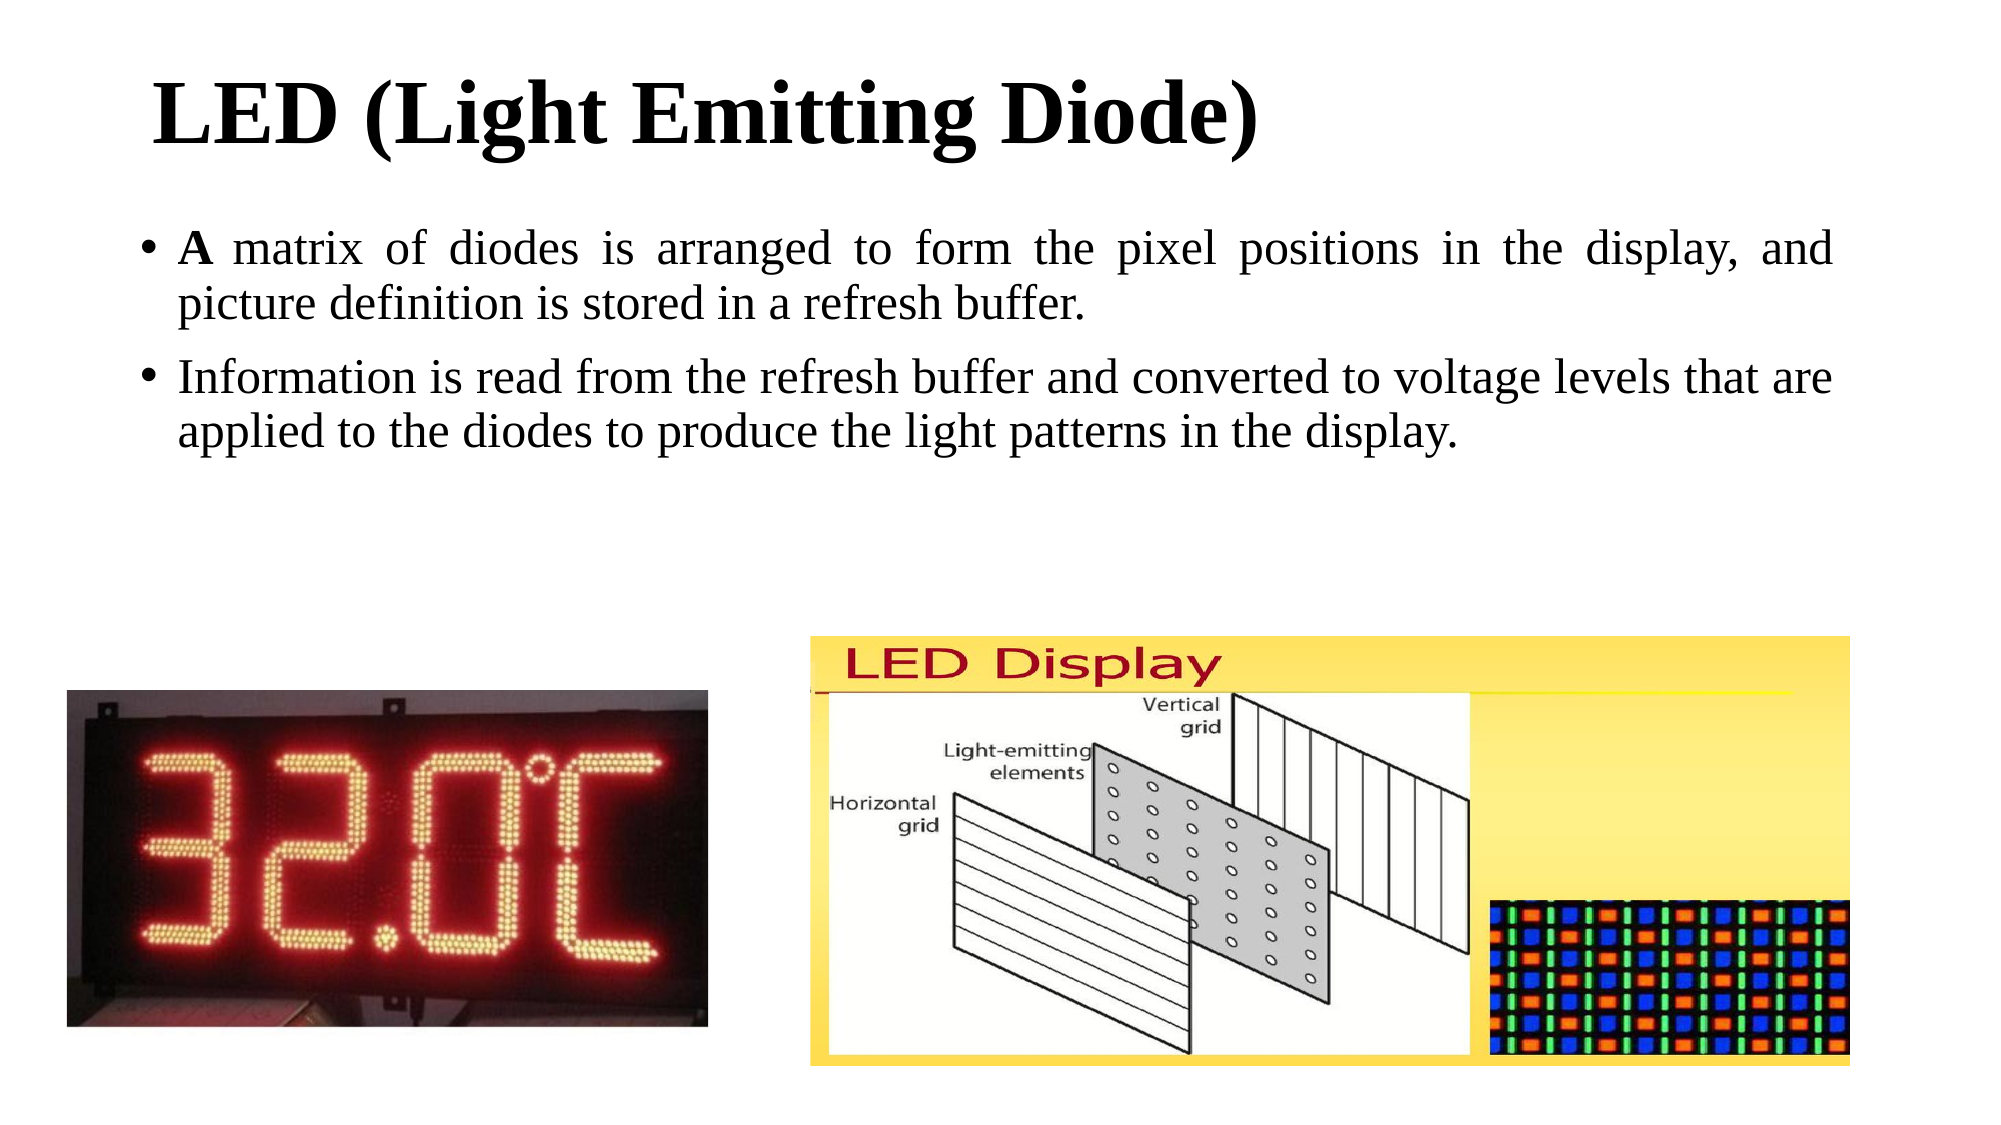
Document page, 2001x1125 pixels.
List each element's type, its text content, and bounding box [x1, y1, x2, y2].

list A matrix of diodes is arranged to form the pixel positions in the display, and picture definition is stored in a refresh buffer. Information is read from the refresh buffer and converted to voltage levels that are applied to the diodes to produce the light patterns in the display. [125, 214, 1850, 583]
picture [810, 636, 1850, 1066]
picture [66, 690, 709, 1040]
title LED (Light Emitting Diode) [137, 59, 1863, 278]
